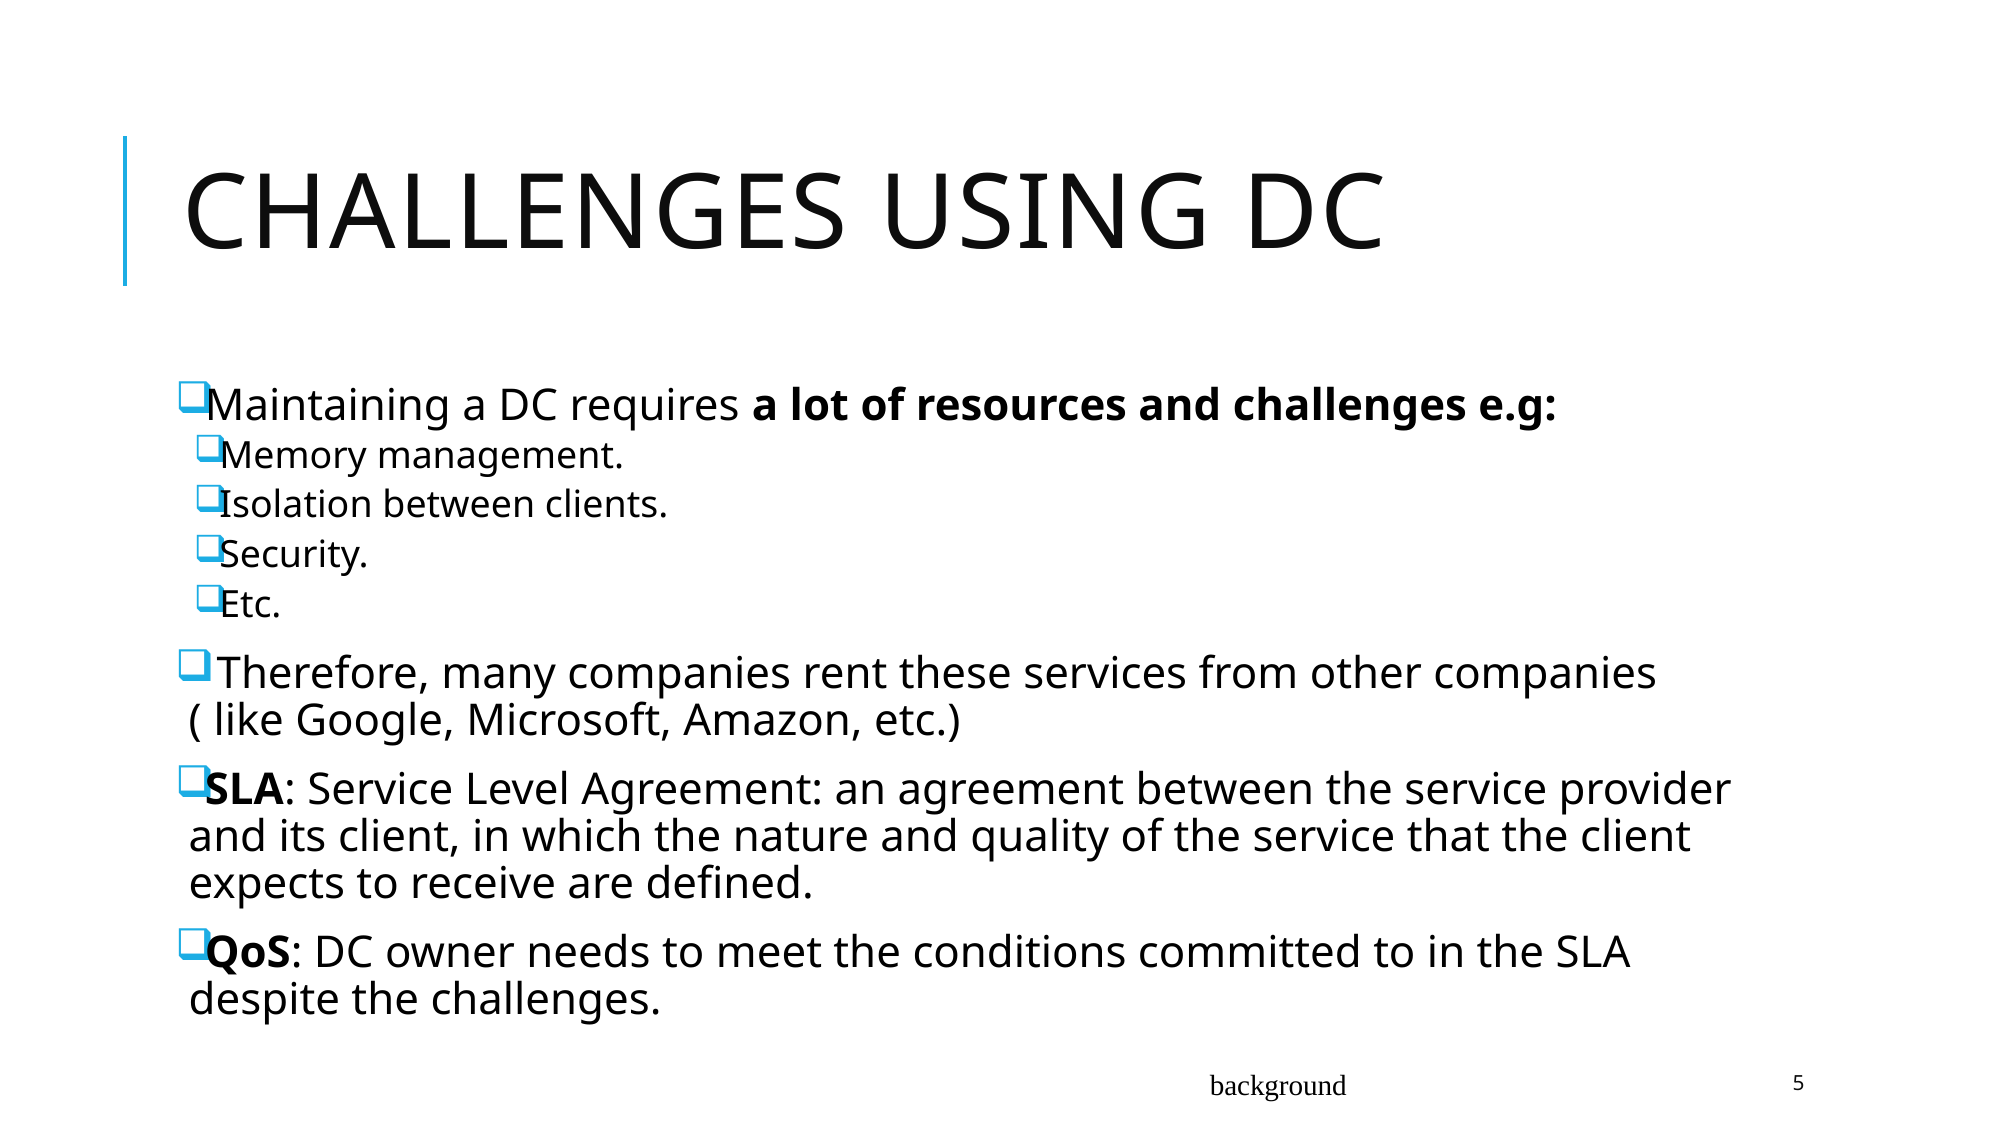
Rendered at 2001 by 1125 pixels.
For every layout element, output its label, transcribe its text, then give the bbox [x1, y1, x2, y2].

footer background [794, 1061, 1763, 1107]
slide_number 5 [1777, 1061, 1938, 1107]
list Maintaining a DC requires a lot of resources and challenges e.g: Memory management. Isolation between clients. Security. Etc. Therefore, many companies rent these services from other companies ( like Google, Microsoft, Amazon, etc.) SLA: Service Level Agreement: an agreement between the service provider and its client, in which the nature and quality of the service that the client expects to receive are defined. QoS: DC owner needs to meet the conditions committed to in the SLA despite the challenges. [168, 375, 1763, 1035]
title Challenges using DC [168, 96, 1763, 342]
